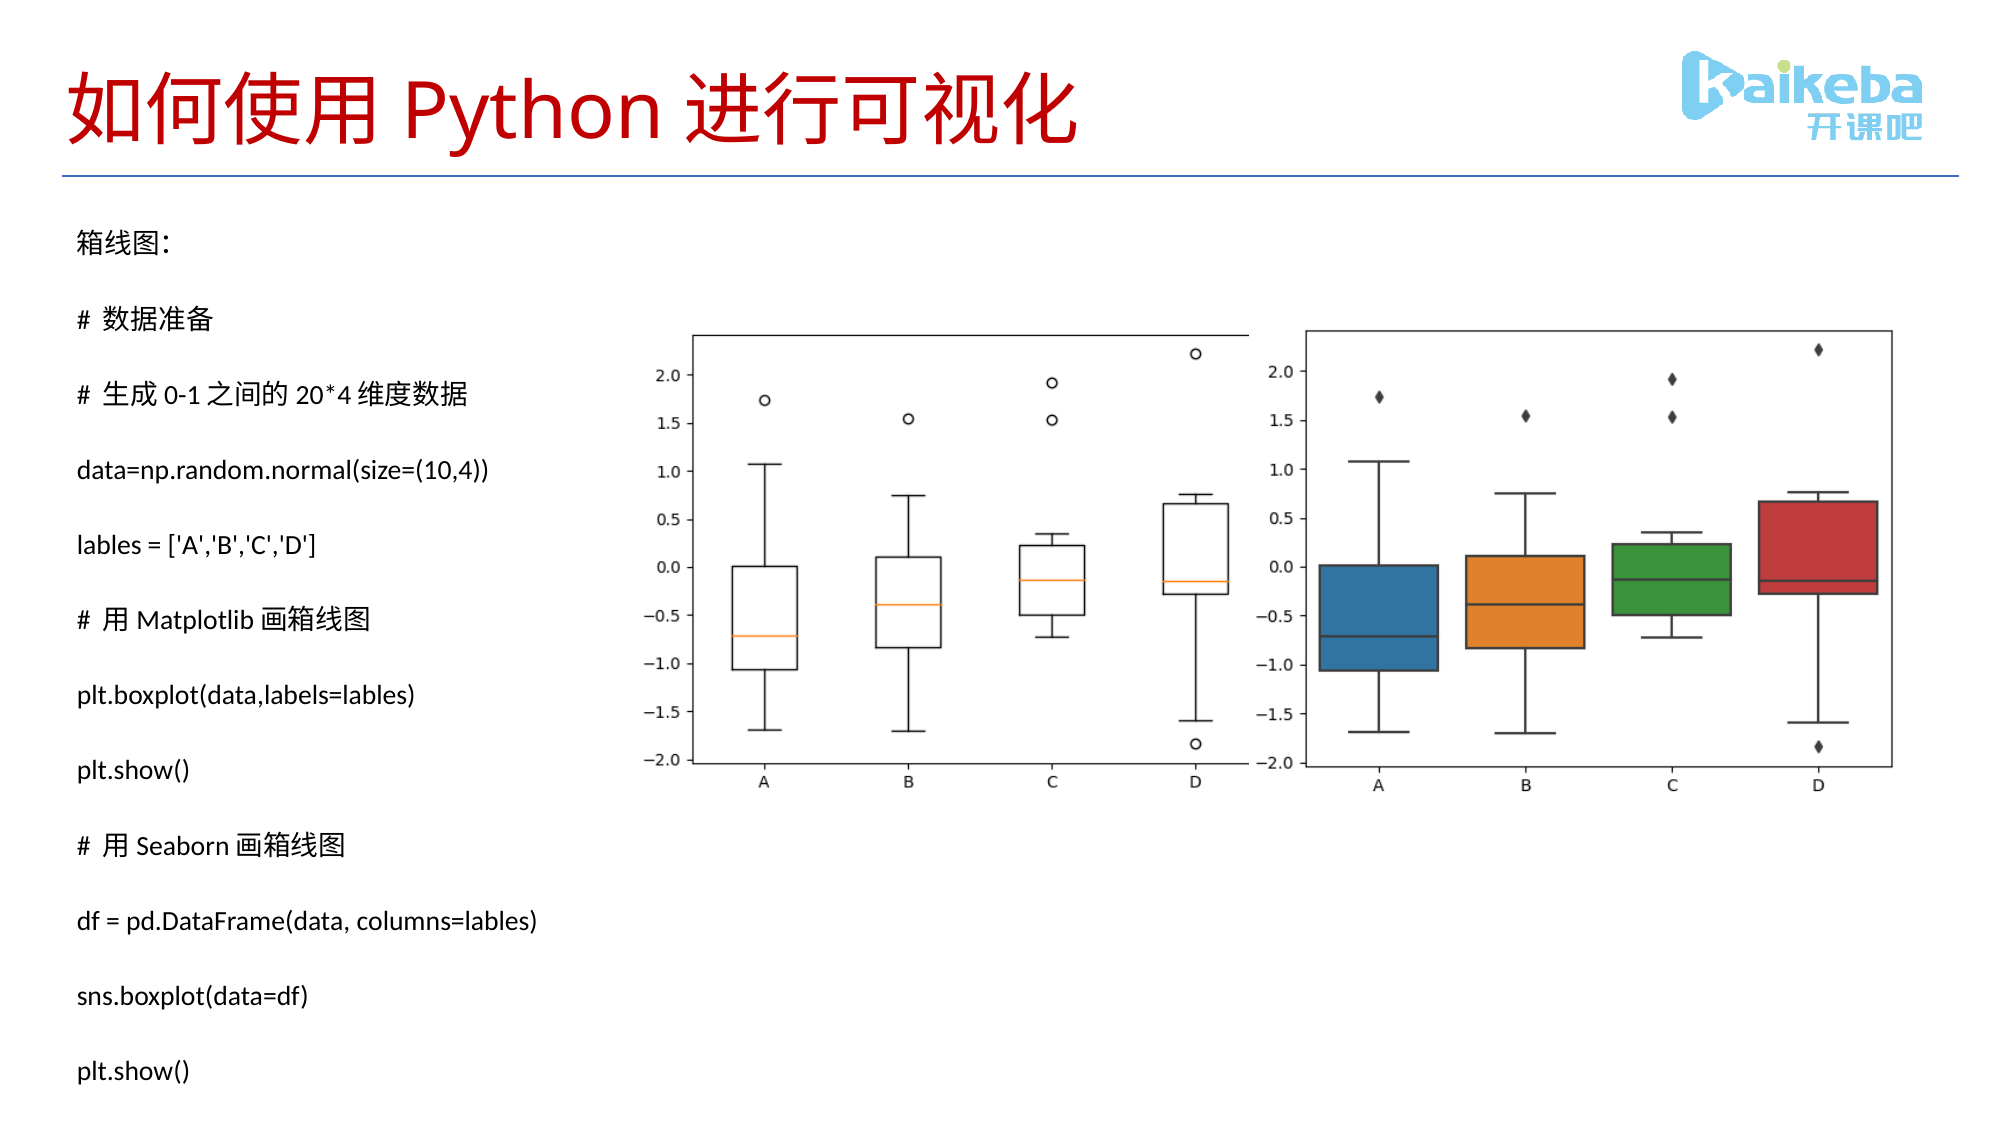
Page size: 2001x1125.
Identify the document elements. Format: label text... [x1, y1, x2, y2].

picture [637, 320, 1908, 812]
text_box 箱线图： # 数据准备 # 生成0-1之间的20*4维度数据 data=np.random.normal(size=(10,4)) lables = ['A','B','C','D'] # 用Matplotlib画箱线图 plt.boxplot(data,labels=lables) plt.show() # 用Seaborn画箱线图 df = pd.DataFrame(data, columns=lables) sns.boxplot(data=df) plt.show() [69, 195, 1070, 1101]
title 关联规则算法 [1653, 21, 1950, 167]
title 如何使用Python进行可视化 [57, 59, 1728, 167]
